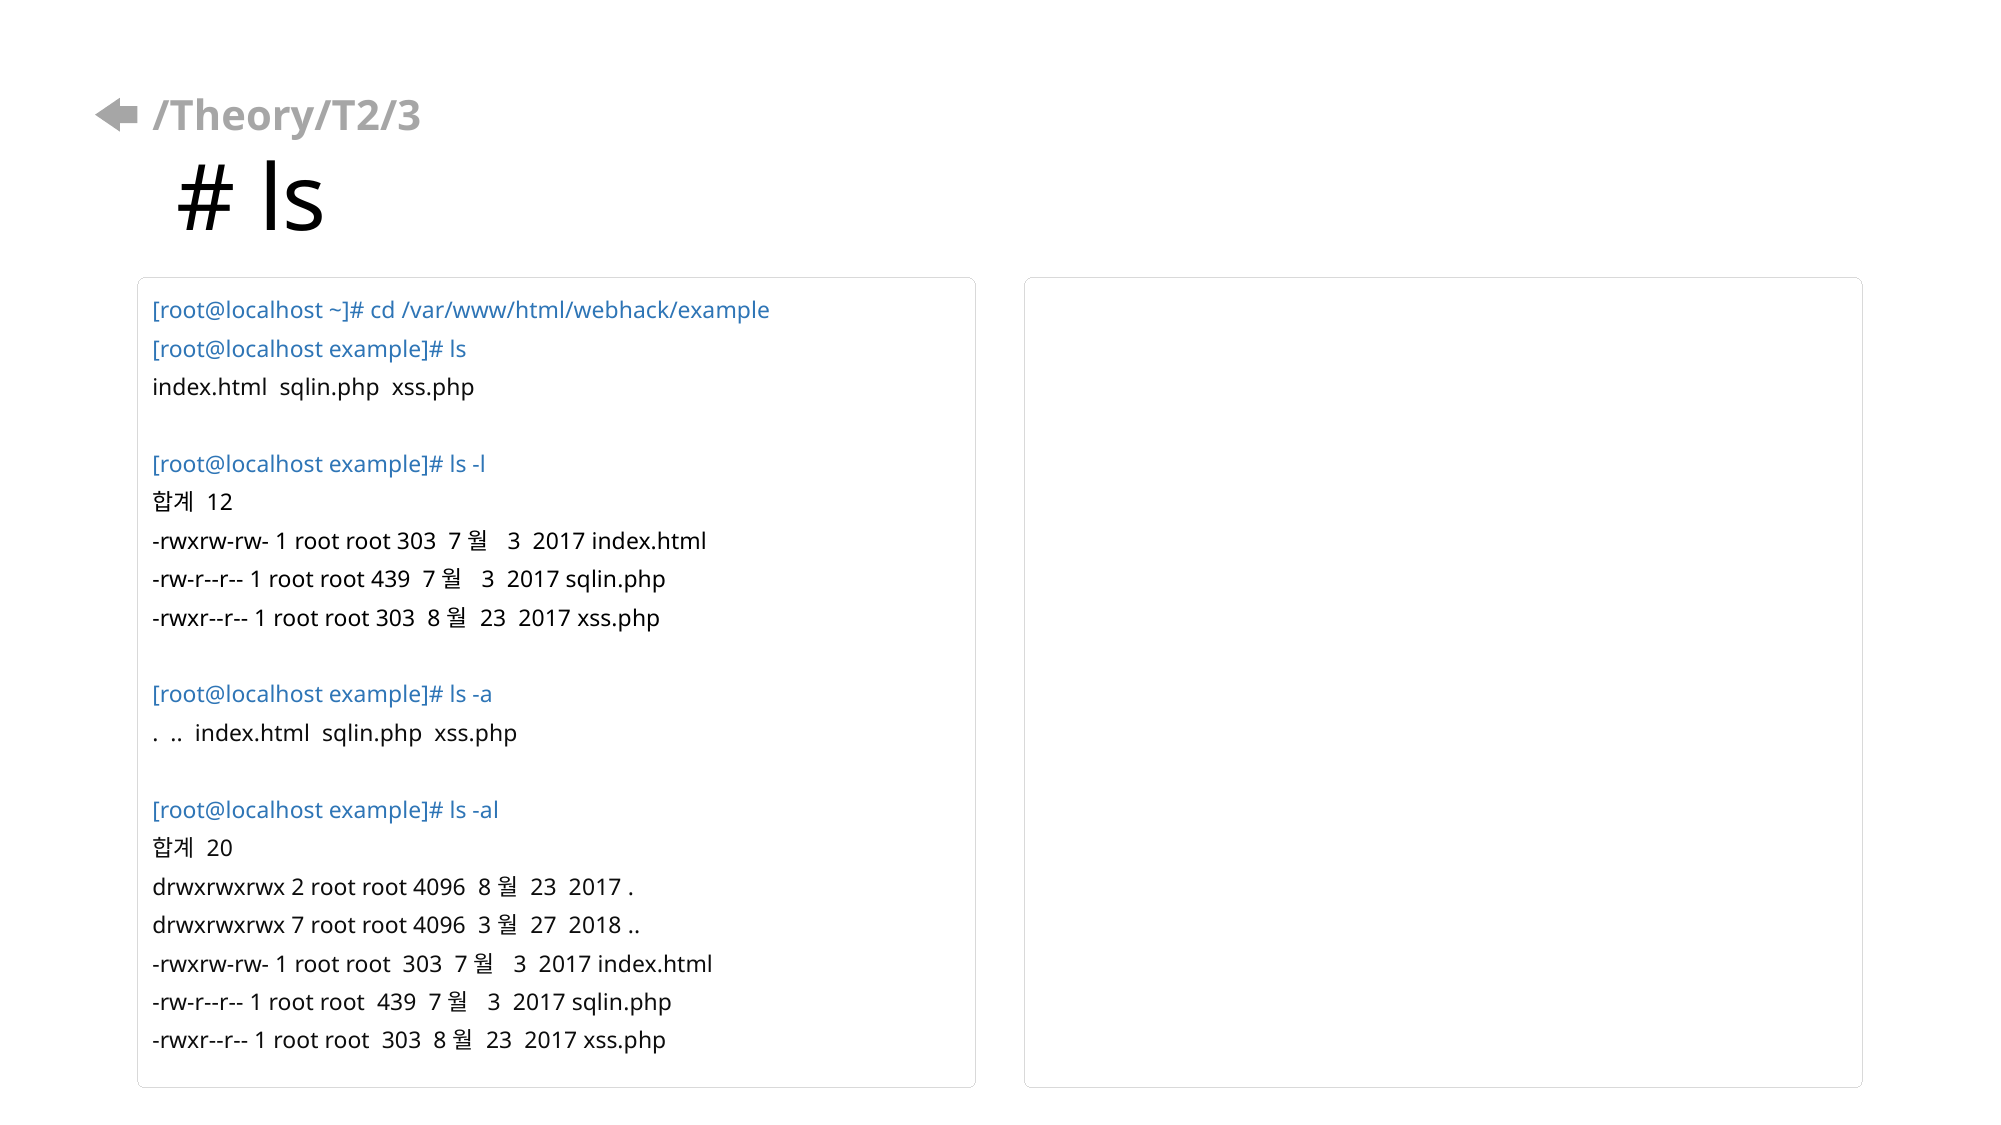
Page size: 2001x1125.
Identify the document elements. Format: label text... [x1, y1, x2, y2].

title /Theory/T2/3 # ls [137, 59, 1863, 278]
text_box [93, 95, 139, 134]
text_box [137, 277, 976, 1088]
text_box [1024, 277, 1863, 1088]
